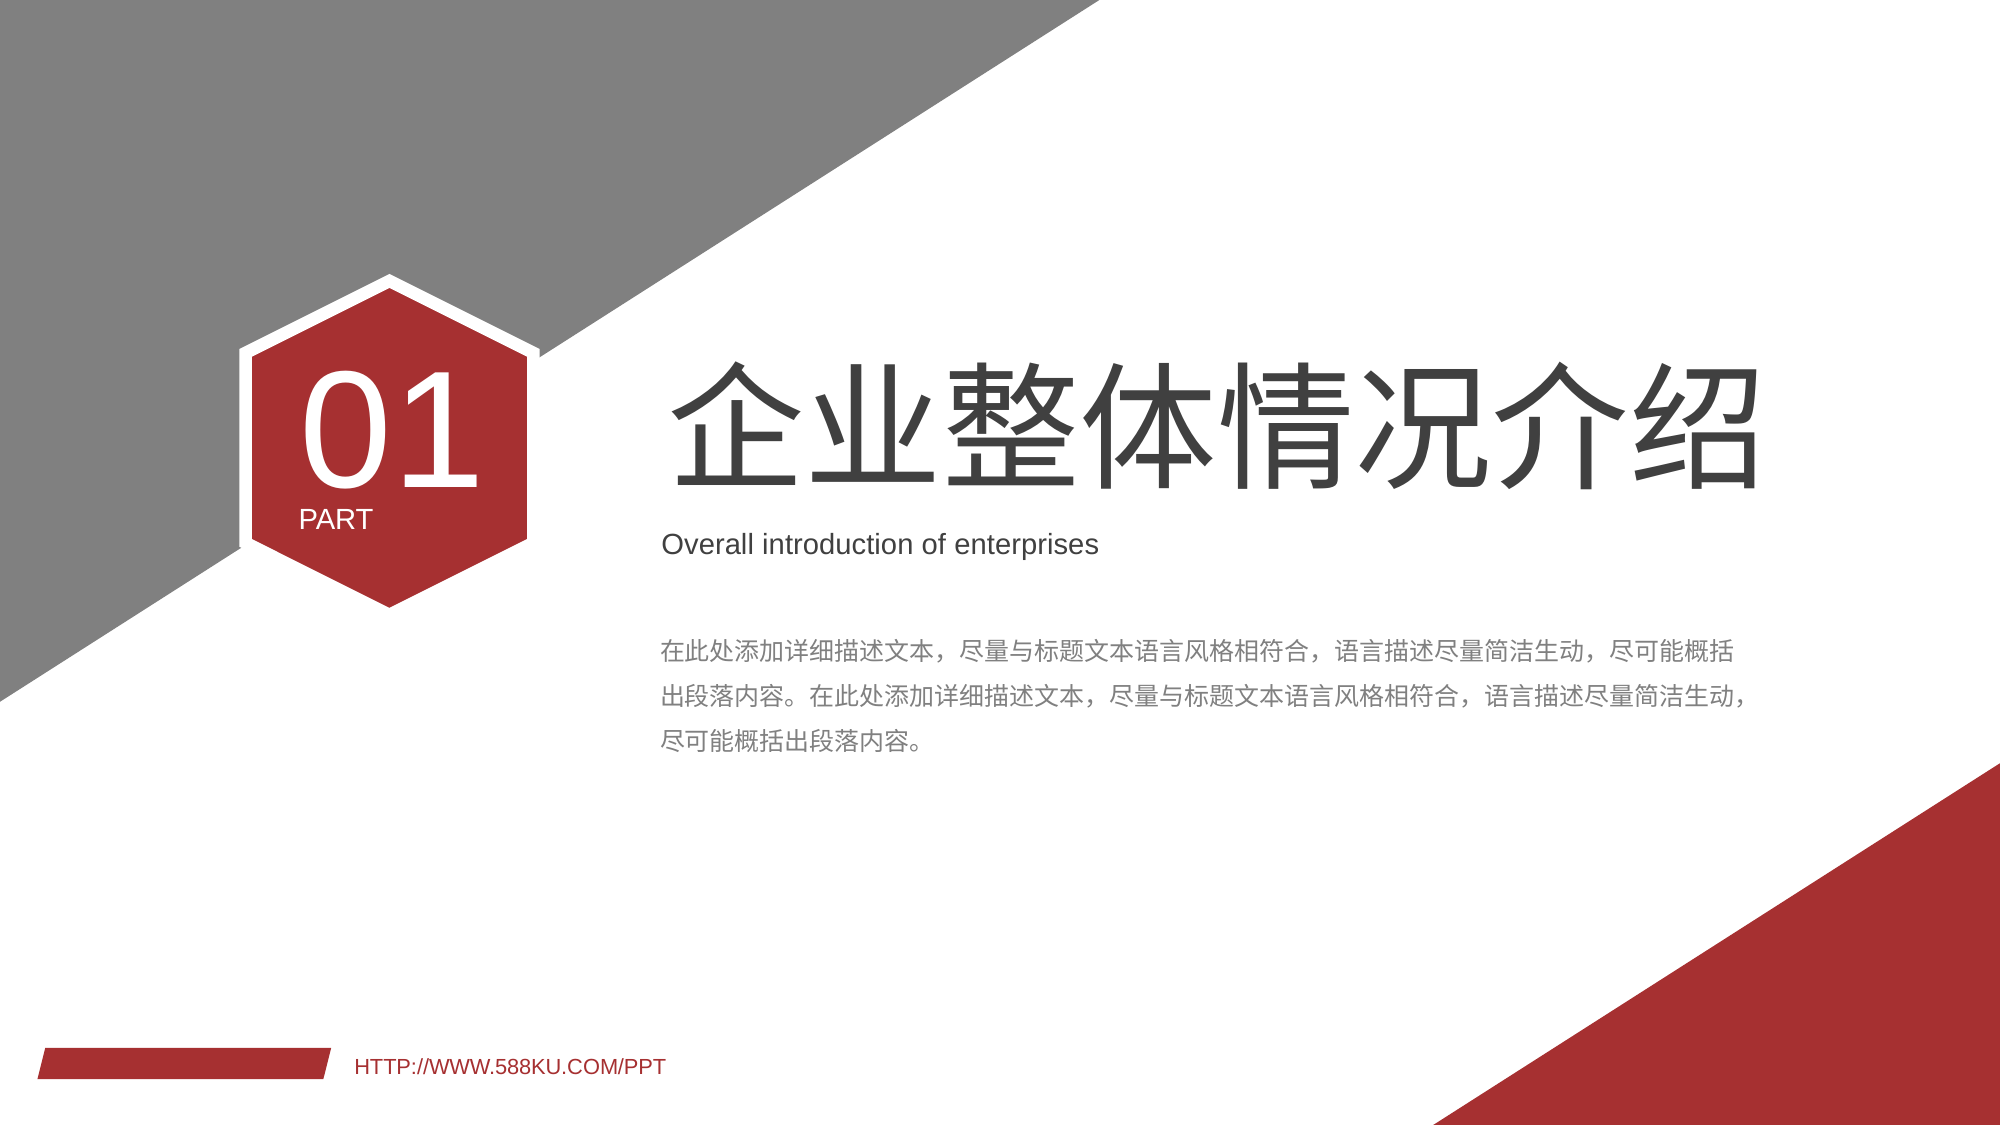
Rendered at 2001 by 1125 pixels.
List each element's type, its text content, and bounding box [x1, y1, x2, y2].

text_box [1431, 761, 2000, 1125]
text_box PART [283, 492, 477, 543]
text_box [322, 279, 456, 313]
text_box [36, 1046, 333, 1081]
text_box [244, 331, 535, 617]
text_box Overall introduction of enterprises [646, 517, 1770, 568]
text_box 01 [285, 313, 501, 529]
text_box [0, 0, 1102, 703]
text_box 在此处添加详细描述文本，尽量与标题文本语言风格相符合，语言描述尽量简洁生动，尽可能概括出段落内容。在此处添加详细描述文本，尽量与标题文本语言风格相符合，语言描述尽量简洁生动，尽可能概括出段落内容。 [648, 614, 1747, 761]
text_box 企业整体情况介绍 [652, 333, 1782, 514]
text_box HTTP://WWW.588KU.COM/PPT [339, 1045, 780, 1087]
